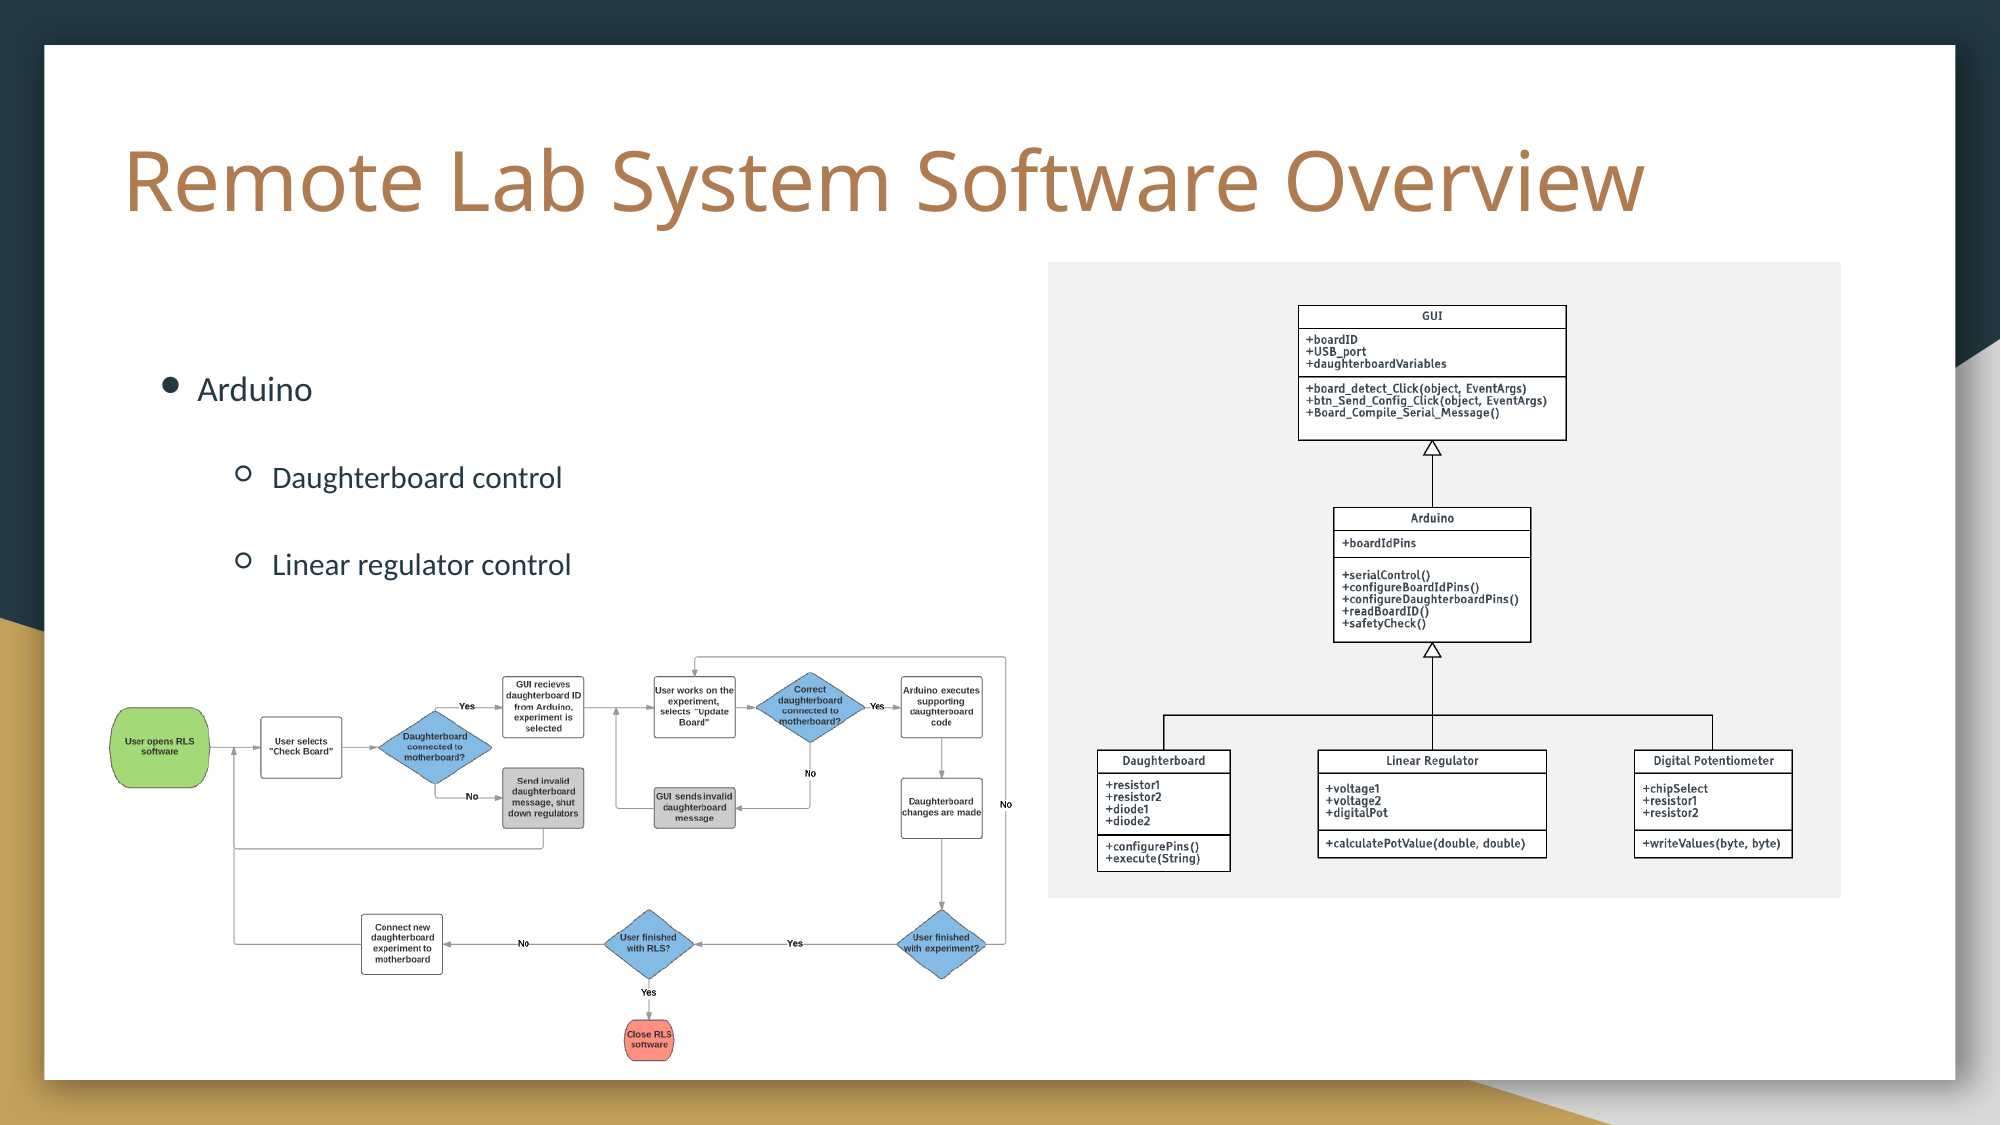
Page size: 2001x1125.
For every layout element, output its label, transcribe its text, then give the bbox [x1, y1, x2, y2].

title Remote Lab System Software Overview [102, 108, 1744, 317]
picture [1048, 262, 1842, 898]
list Arduino Daughterboard control Linear regulator control Digital potentiometer control Graphical User Interface (GUI) Daughterboard [102, 339, 1043, 875]
picture [101, 636, 1022, 1080]
